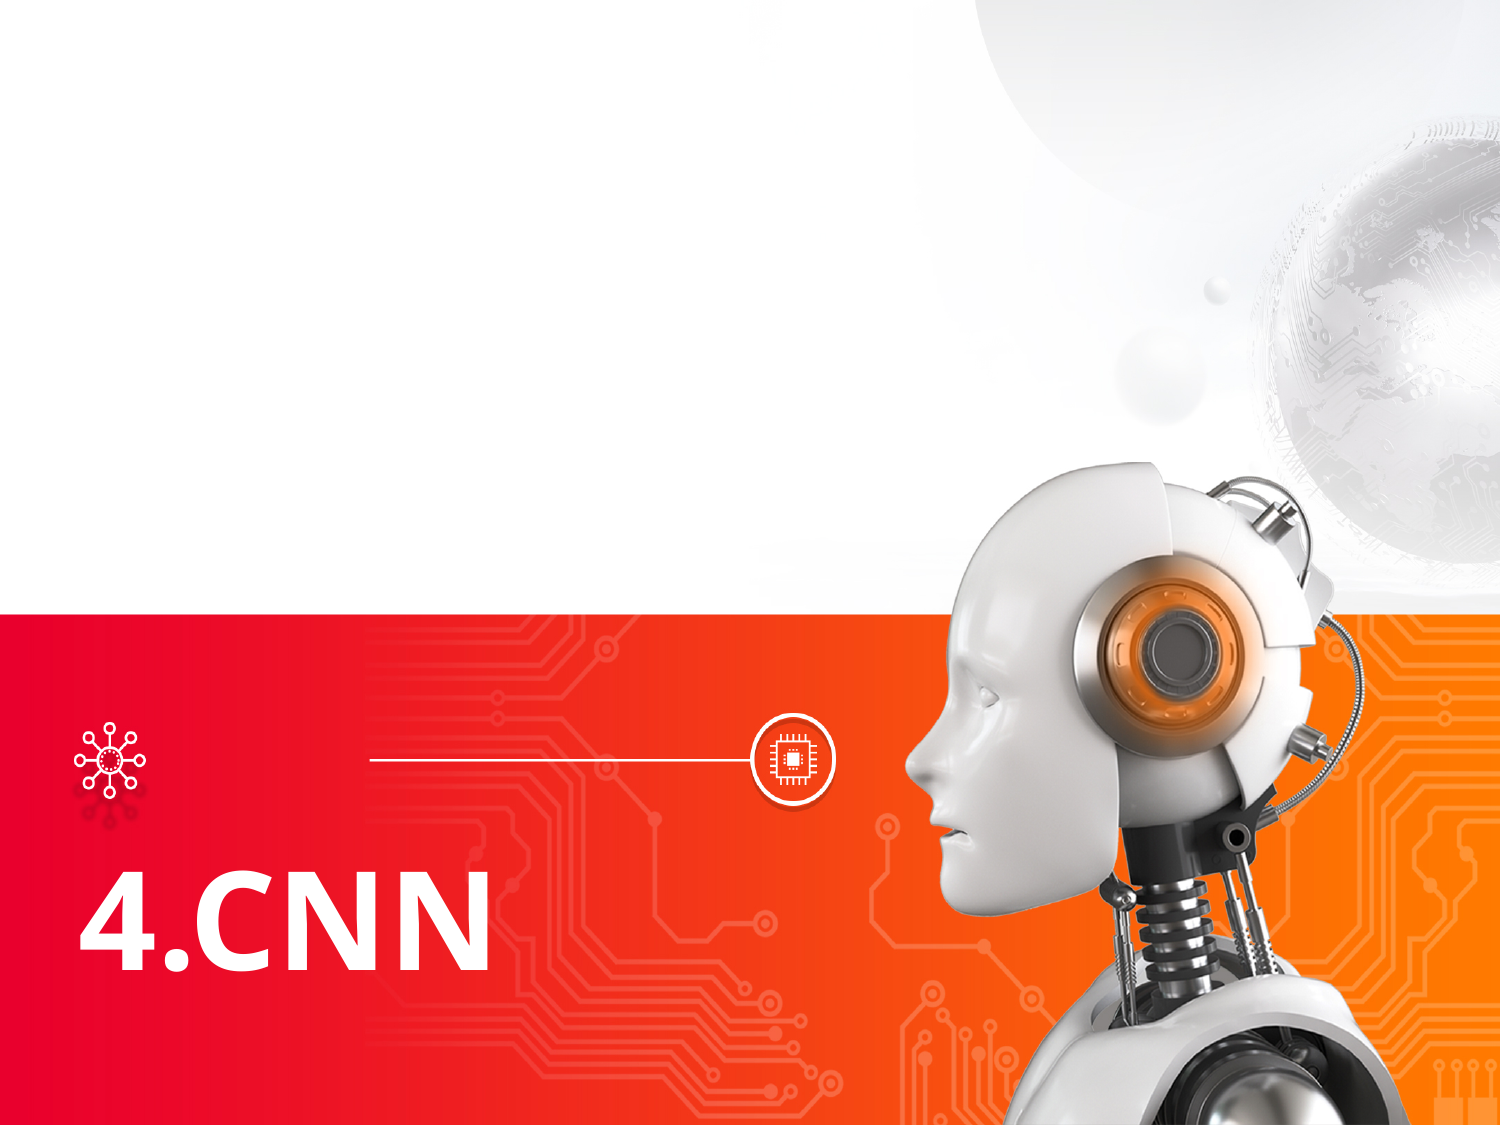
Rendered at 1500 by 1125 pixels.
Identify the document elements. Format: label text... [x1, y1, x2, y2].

picture [0, 0, 1500, 1125]
list 4.CNN [63, 825, 1437, 1037]
